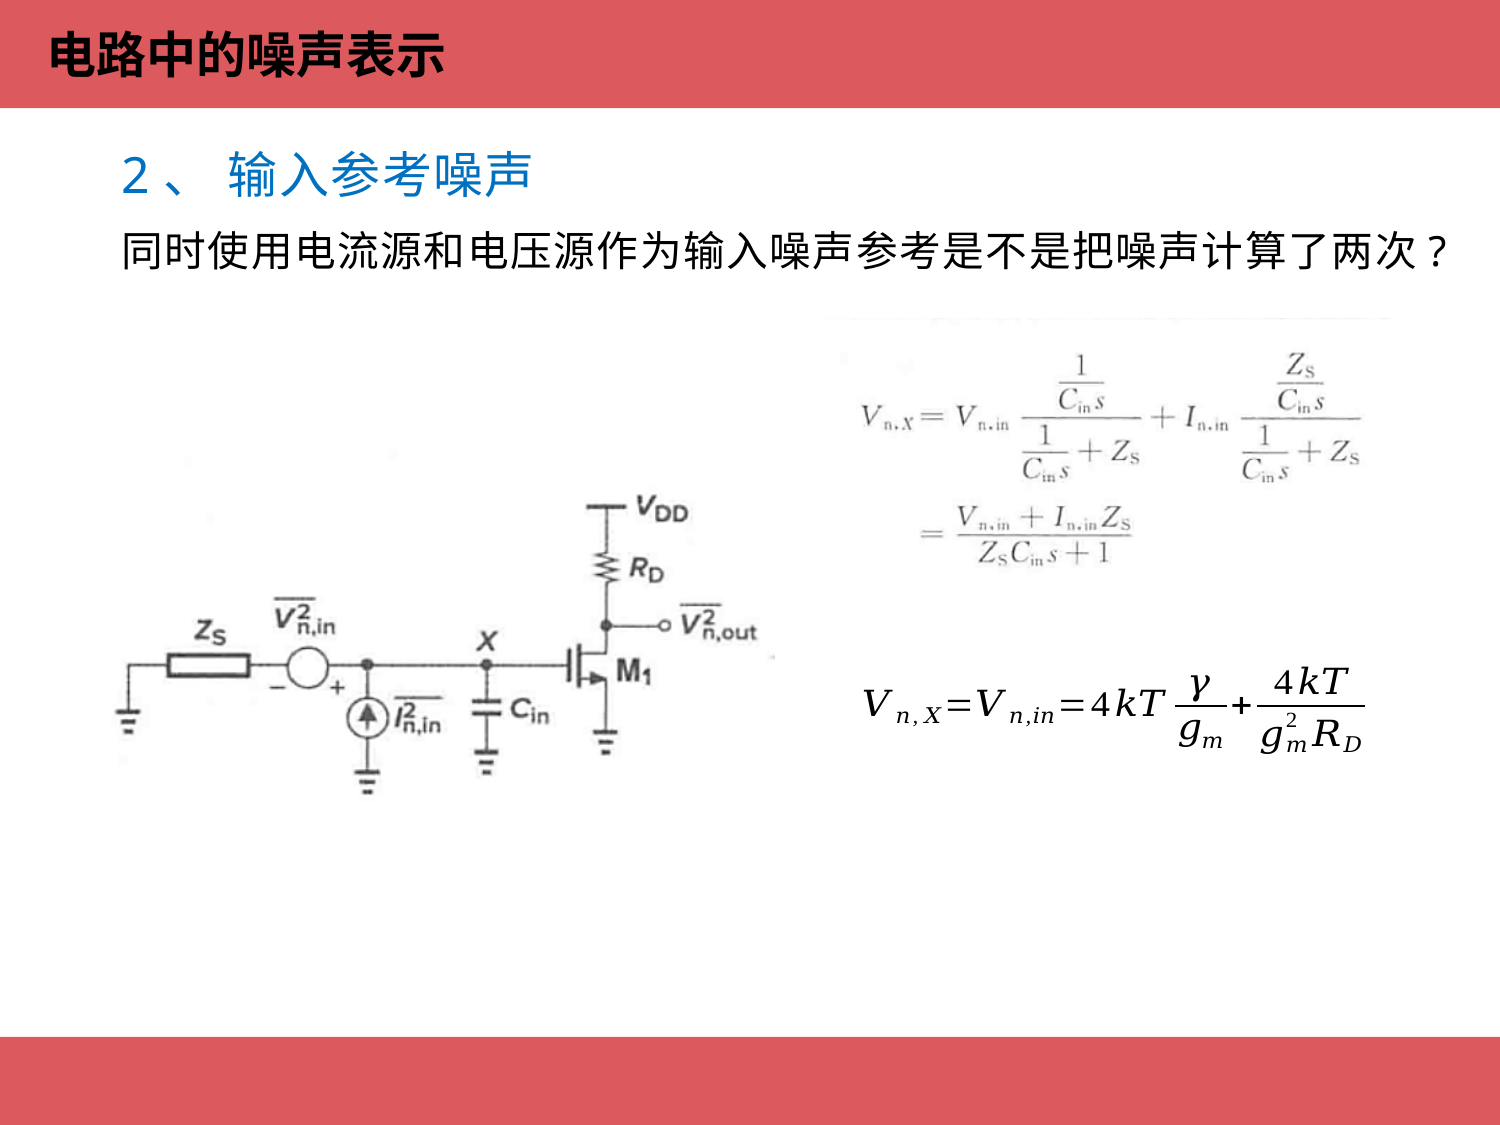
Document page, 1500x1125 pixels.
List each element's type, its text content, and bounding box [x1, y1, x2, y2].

text_box [0, 0, 1500, 109]
text_box [0, 1036, 1500, 1125]
picture [108, 446, 775, 811]
text_box 2、 输入参考噪声 同时使用电流源和电压源作为输入噪声参考是不是把噪声计算了两次? [31, 124, 1475, 283]
picture [820, 318, 1392, 576]
text_box 电路中的噪声表示 [31, 16, 750, 91]
